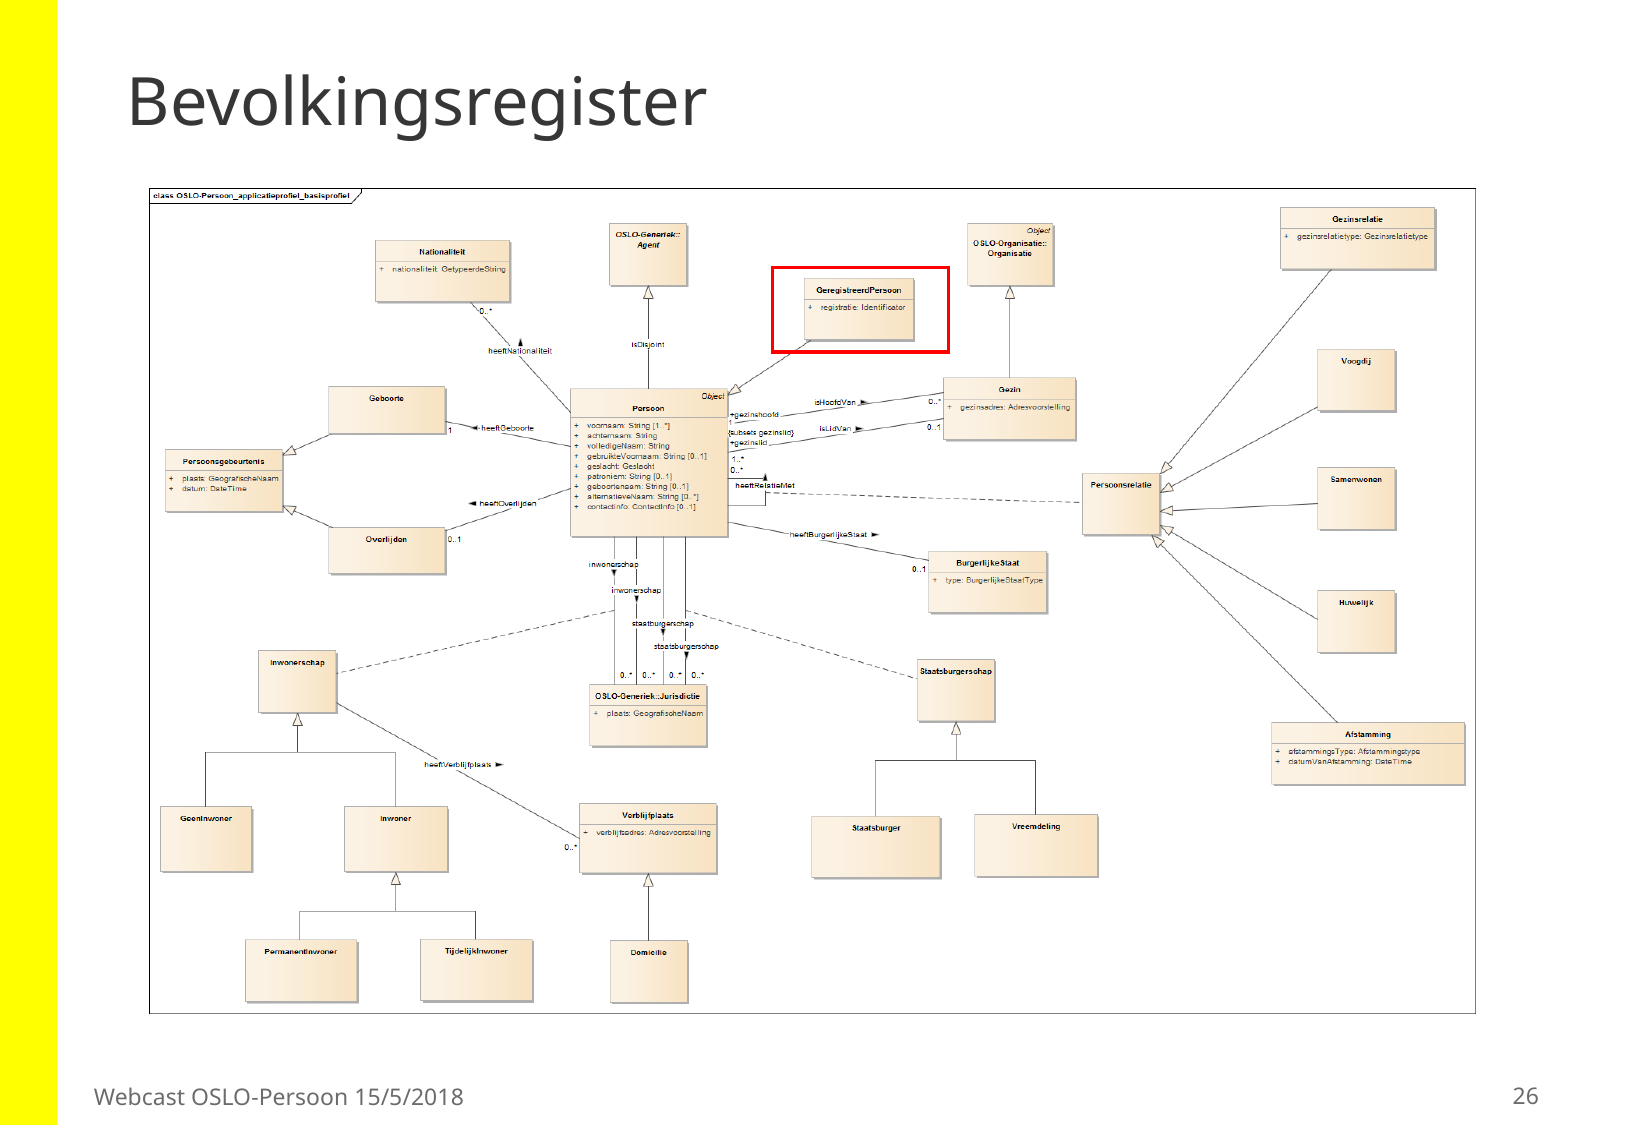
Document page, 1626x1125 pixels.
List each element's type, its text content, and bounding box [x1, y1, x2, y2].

slide_number 26 [1424, 1075, 1548, 1120]
footer Webcast OSLO-Persoon 15/5/2018 [78, 1083, 1077, 1113]
title Bevolkingsregister [111, 59, 1514, 222]
picture [148, 187, 1476, 1014]
